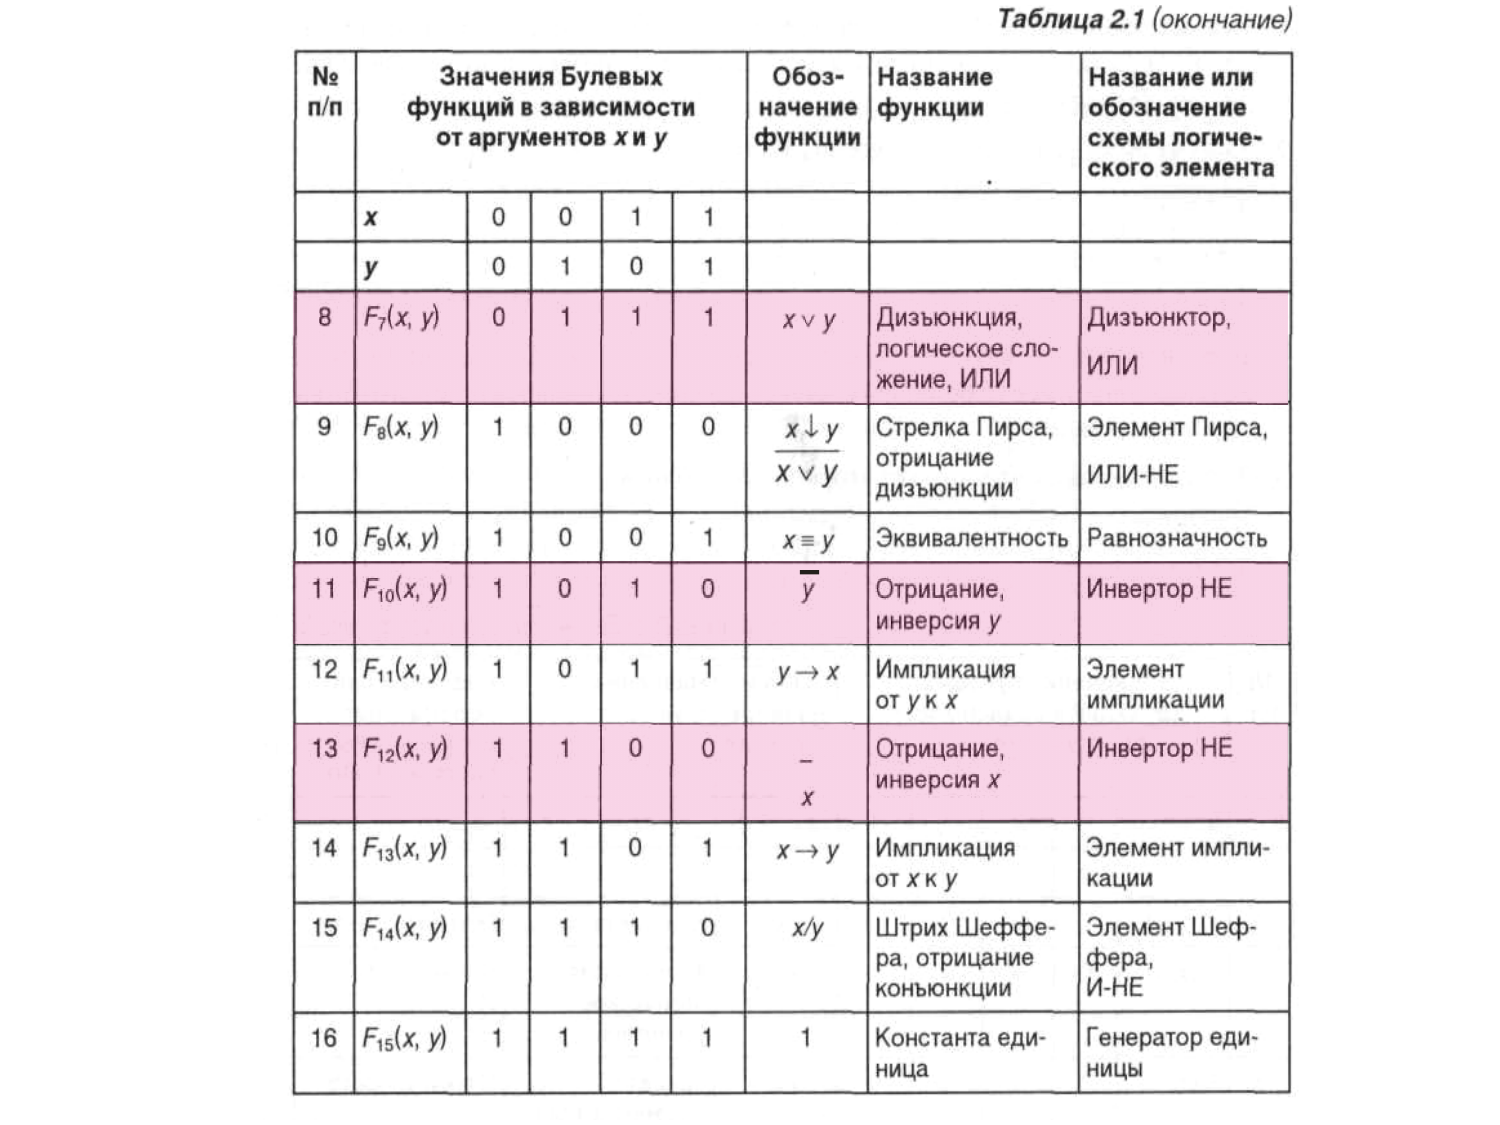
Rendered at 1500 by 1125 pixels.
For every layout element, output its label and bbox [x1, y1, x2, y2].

list [255, 3, 1306, 1124]
